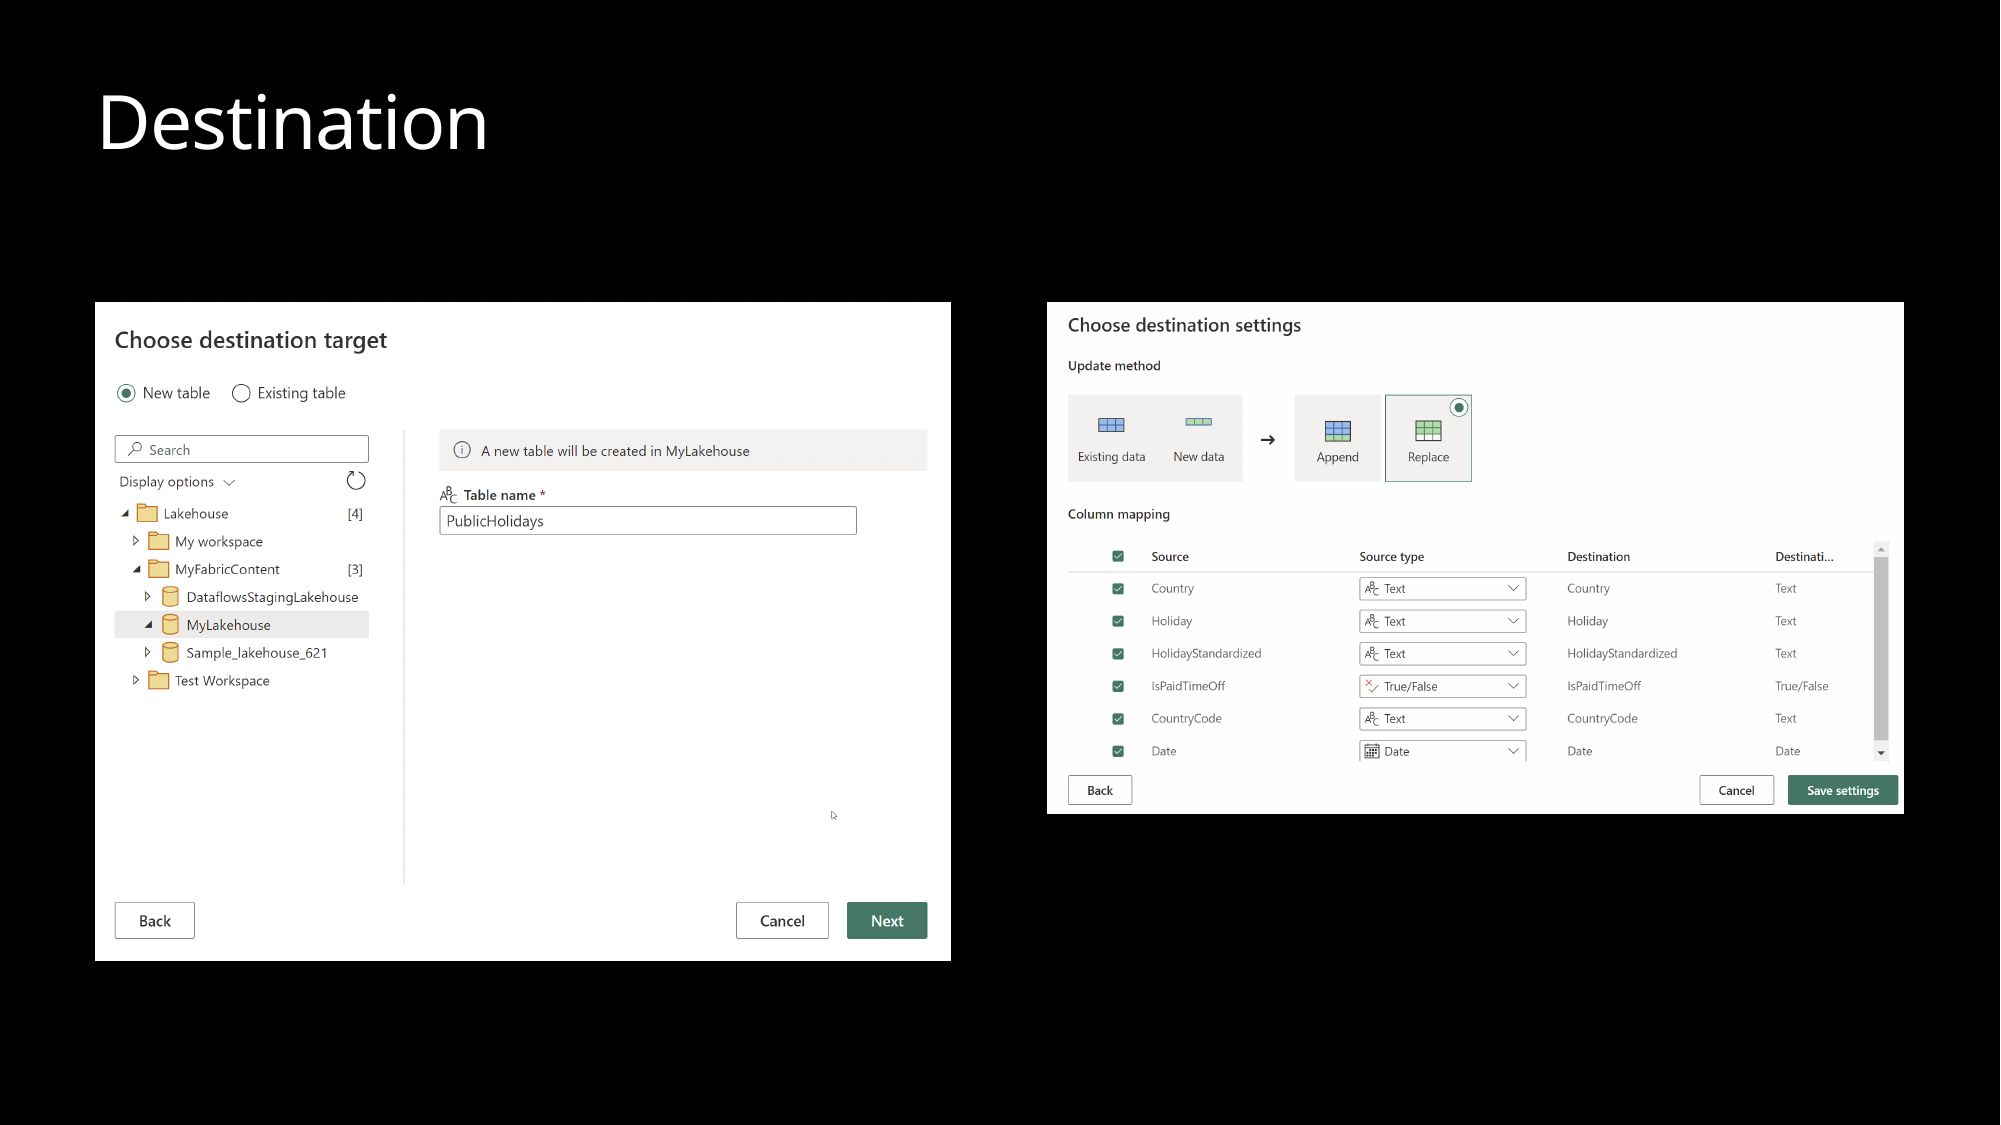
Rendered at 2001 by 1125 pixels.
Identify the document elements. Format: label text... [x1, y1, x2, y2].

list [1047, 302, 1905, 814]
title Destination [96, 75, 1904, 166]
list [95, 302, 951, 962]
